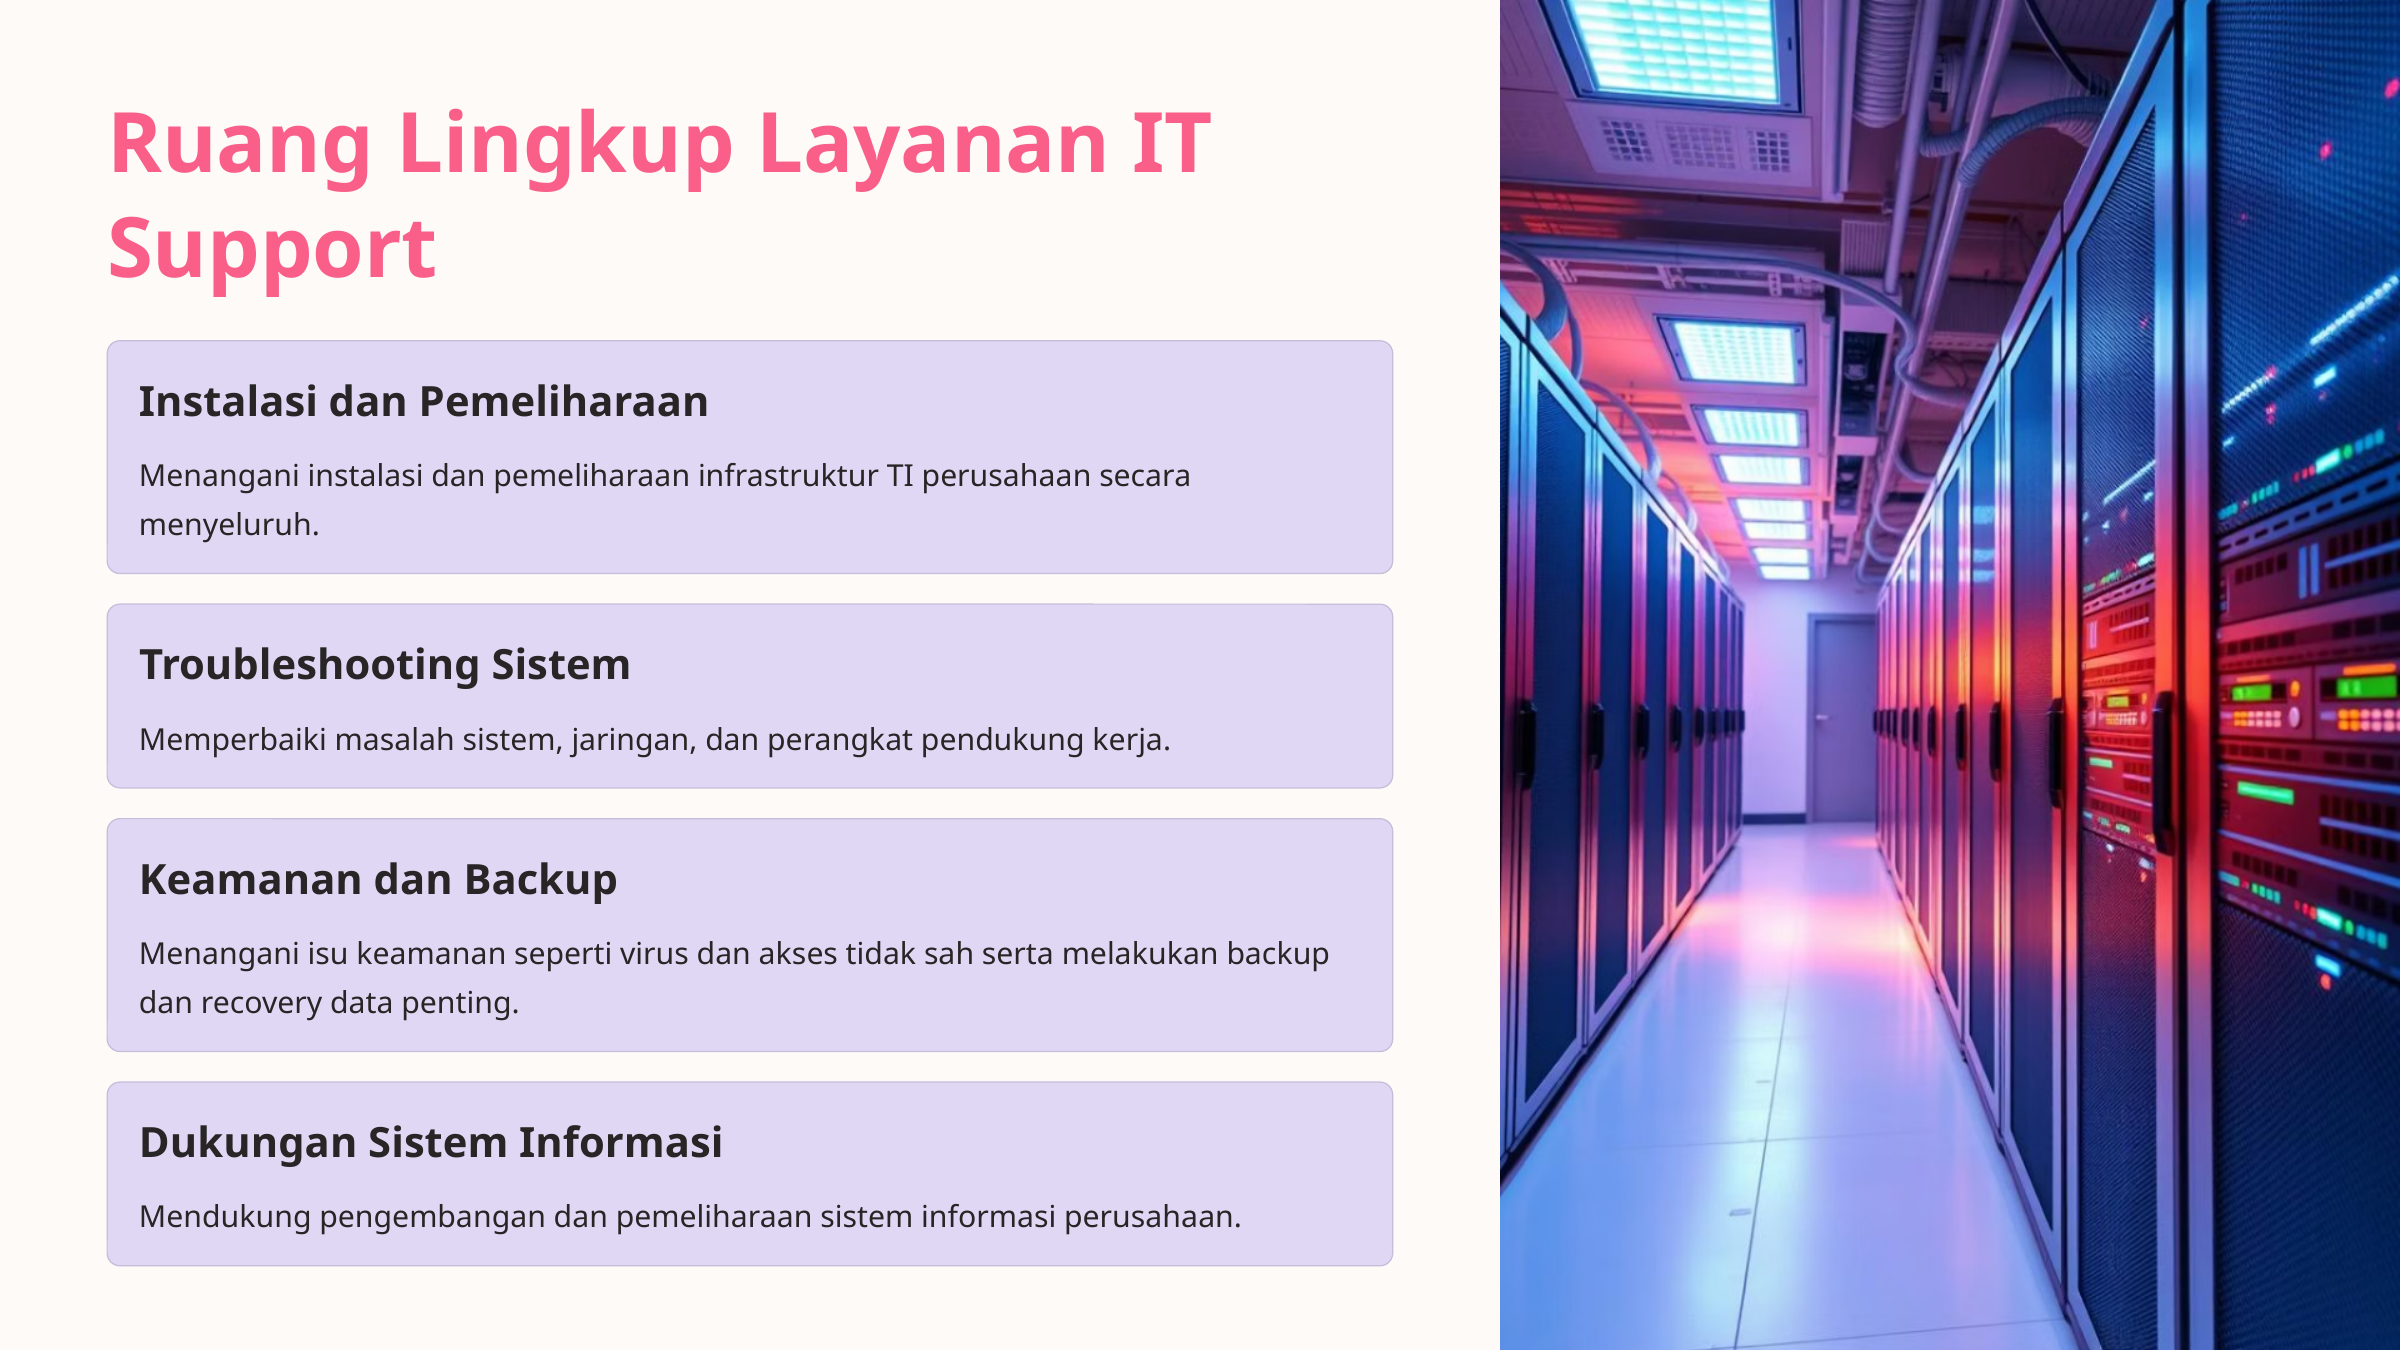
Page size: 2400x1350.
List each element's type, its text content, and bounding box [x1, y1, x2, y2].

text_box Menangani instalasi dan pemeliharaan infrastruktur TI perusahaan secara menyeluruh. [139, 443, 1361, 542]
text_box Menangani isu keamanan seperti virus dan akses tidak sah serta melakukan backup dan recovery data penting. [139, 921, 1361, 1020]
text_box [107, 1082, 1393, 1266]
text_box Mendukung pengembangan dan pemeliharaan sistem informasi perusahaan. [139, 1184, 1361, 1234]
text_box [107, 818, 1393, 1052]
text_box Troubleshooting Sistem [139, 636, 602, 689]
text_box Keamanan dan Backup [139, 850, 581, 904]
text_box [107, 604, 1393, 788]
text_box Memperbaiki masalah sistem, jaringan, dan perangkat pendukung kerja. [139, 707, 1361, 757]
text_box Ruang Lingkup Layanan IT Support [107, 84, 1393, 295]
text_box Instalasi dan Pemeliharaan [139, 372, 668, 426]
text_box [107, 340, 1393, 574]
text_box Dukungan Sistem Informasi [139, 1113, 685, 1167]
picture [1499, 0, 2400, 1350]
